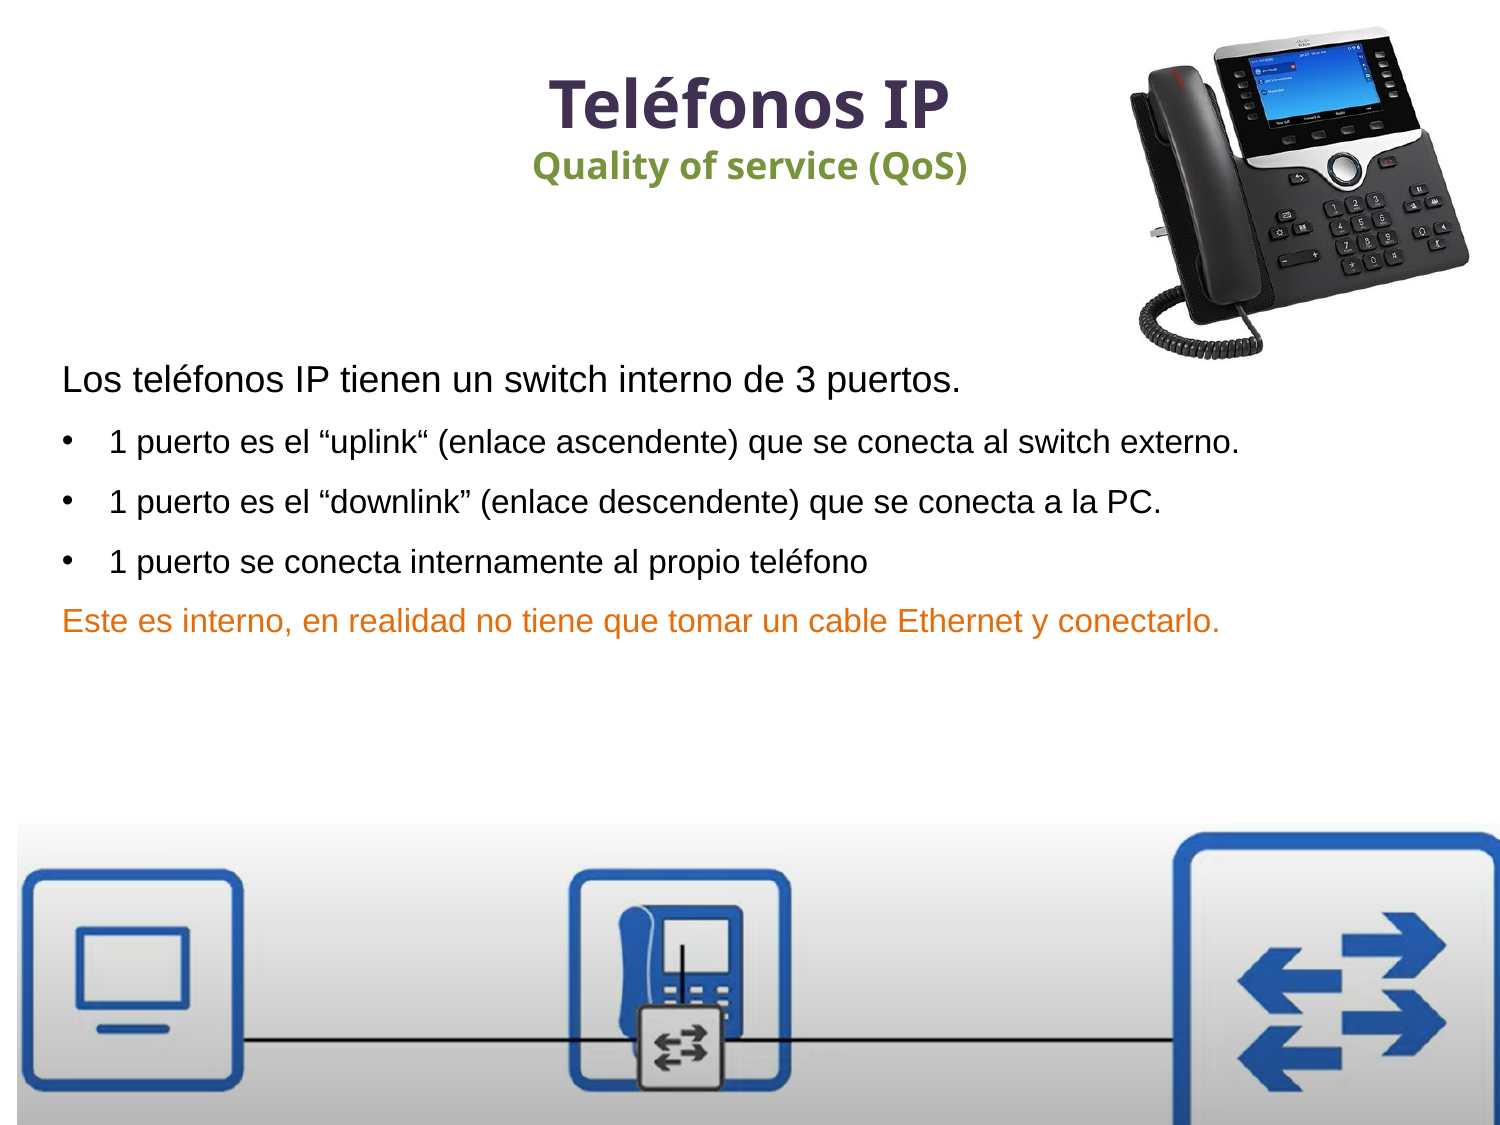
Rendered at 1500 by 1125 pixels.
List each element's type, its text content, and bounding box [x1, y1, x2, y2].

list Los teléfonos IP tienen un switch interno de 3 puertos. 1 puerto es el “uplink“ (enlace ascendente) que se conecta al switch externo. 1 puerto es el “downlink” (enlace descendente) que se conecta a la PC. 1 puerto se conecta internamente al propio teléfono Este es interno, en realidad no tiene que tomar un cable Ethernet y conectarlo. [0, 325, 1282, 738]
picture [1092, 0, 1500, 392]
text_box Teléfonos IP Quality of service (QoS) [168, 30, 1087, 219]
picture [17, 823, 1500, 1125]
